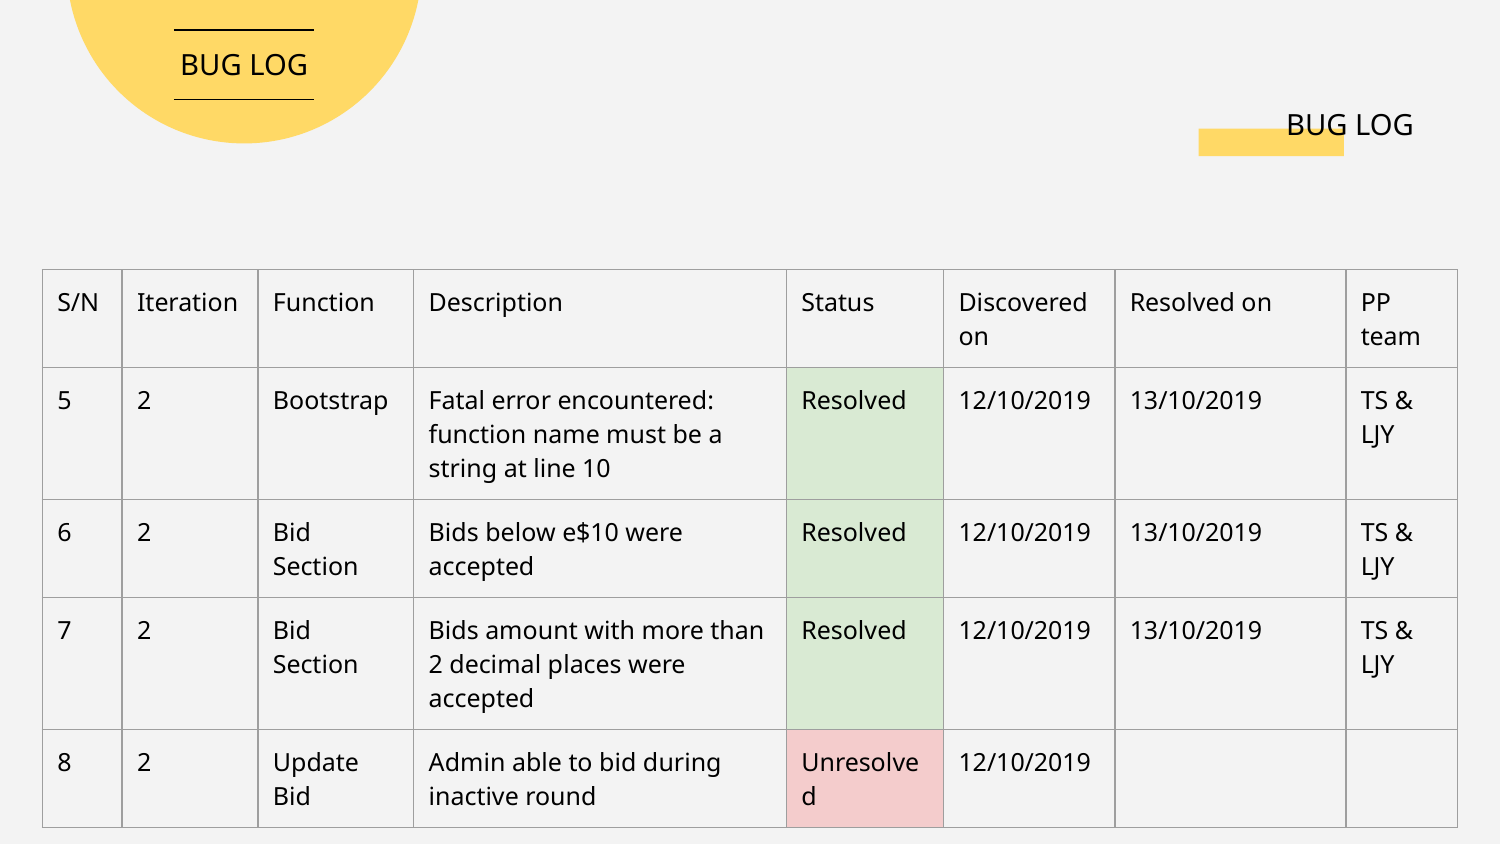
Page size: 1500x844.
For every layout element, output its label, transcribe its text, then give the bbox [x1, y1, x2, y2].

table_cell Update Bid [259, 730, 413, 827]
table_cell Fatal error encountered: function name must be a string at line 10 [414, 368, 786, 499]
table_cell 2 [123, 368, 257, 499]
table_cell Bids below e$10 were accepted [414, 500, 786, 597]
table_cell 13/10/2019 [1116, 598, 1345, 729]
table_cell 12/10/2019 [944, 598, 1114, 729]
table_cell Resolved [787, 368, 943, 499]
table_cell Resolved [787, 500, 943, 597]
title BUG LOG [102, 31, 386, 97]
table_cell 5 [43, 368, 121, 499]
table_cell Bids amount with more than 2 decimal places were accepted [414, 598, 786, 729]
table_cell [1116, 730, 1345, 827]
title BUG LOG [398, 99, 1429, 156]
table_header S/N [43, 270, 121, 367]
table_cell 2 [123, 730, 257, 827]
table_cell 12/10/2019 [944, 368, 1114, 499]
table_cell 2 [123, 500, 257, 597]
table_cell Resolved [787, 598, 943, 729]
table_cell 12/10/2019 [944, 730, 1114, 827]
table_header Resolved on [1116, 270, 1345, 367]
table_cell 12/10/2019 [944, 500, 1114, 597]
table_cell TS & LJY [1347, 598, 1457, 729]
table_header Function [259, 270, 413, 367]
table_cell 7 [43, 598, 121, 729]
table_cell TS & LJY [1347, 500, 1457, 597]
table_cell Bid Section [259, 598, 413, 729]
table_cell Bid Section [259, 500, 413, 597]
table_cell Bootstrap [259, 368, 413, 499]
table_cell [1347, 730, 1457, 827]
table_cell 13/10/2019 [1116, 500, 1345, 597]
table_cell Unresolved [787, 730, 943, 827]
table_header Iteration [123, 270, 257, 367]
table_header Description [414, 270, 786, 367]
table_header Discovered on [944, 270, 1114, 367]
table_cell TS & LJY [1347, 368, 1457, 499]
table_cell 8 [43, 730, 121, 827]
table_cell Admin able to bid during inactive round [414, 730, 786, 827]
table_header PP team [1347, 270, 1457, 367]
text_box [69, 0, 419, 73]
table_cell 6 [43, 500, 121, 597]
table_header Status [787, 270, 943, 367]
text_box [124, 97, 364, 144]
table_cell 2 [123, 598, 257, 729]
table_cell 13/10/2019 [1116, 368, 1345, 499]
